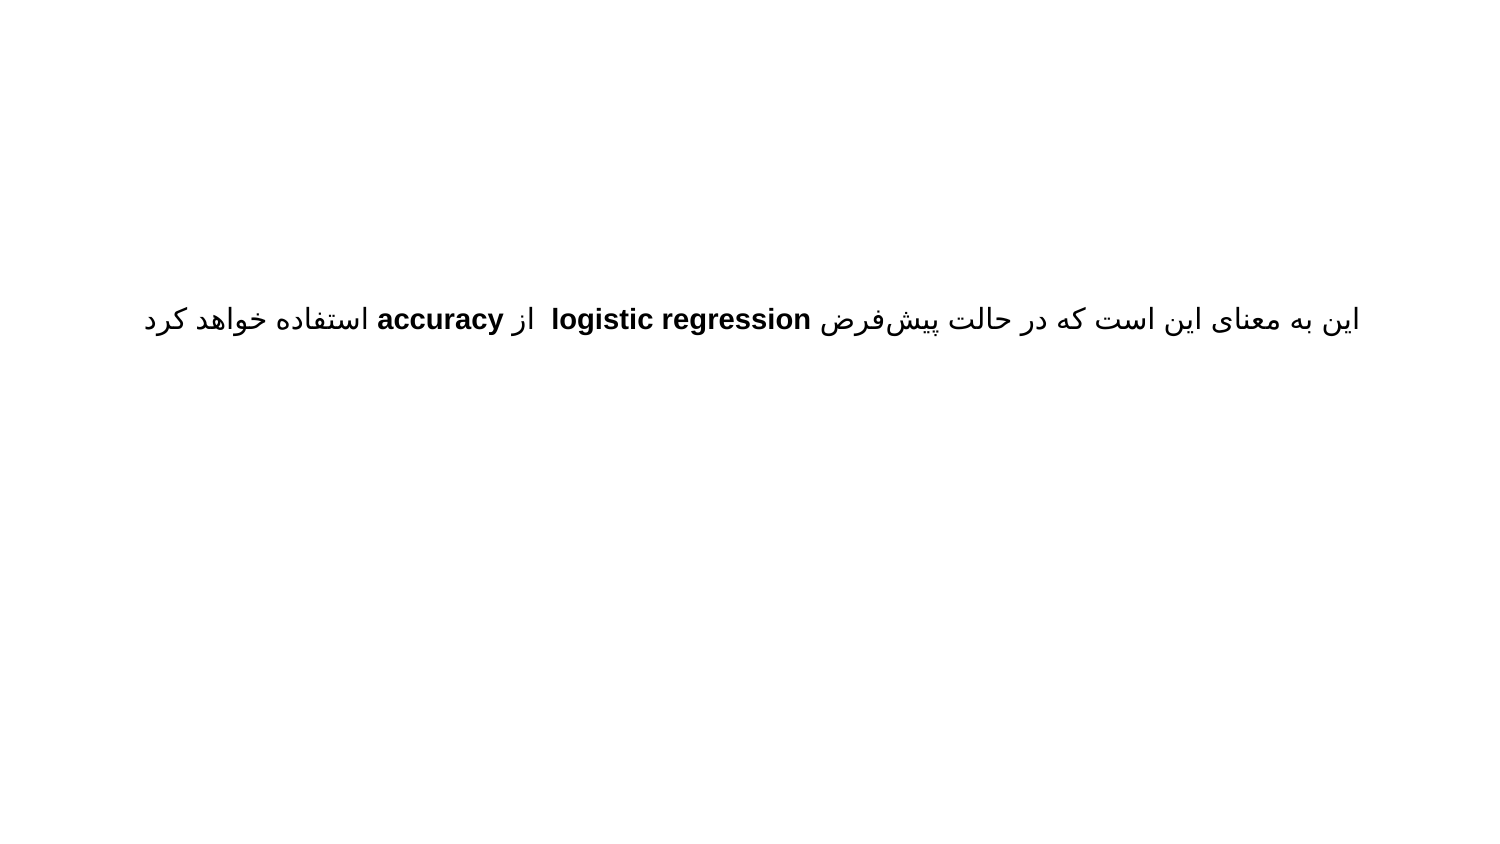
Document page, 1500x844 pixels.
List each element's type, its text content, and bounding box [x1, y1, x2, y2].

text_box این به معنای این است که در حالت پیش‌فرض logistic regression از accuracy استفاده خواهد کرد [53, 285, 1452, 351]
